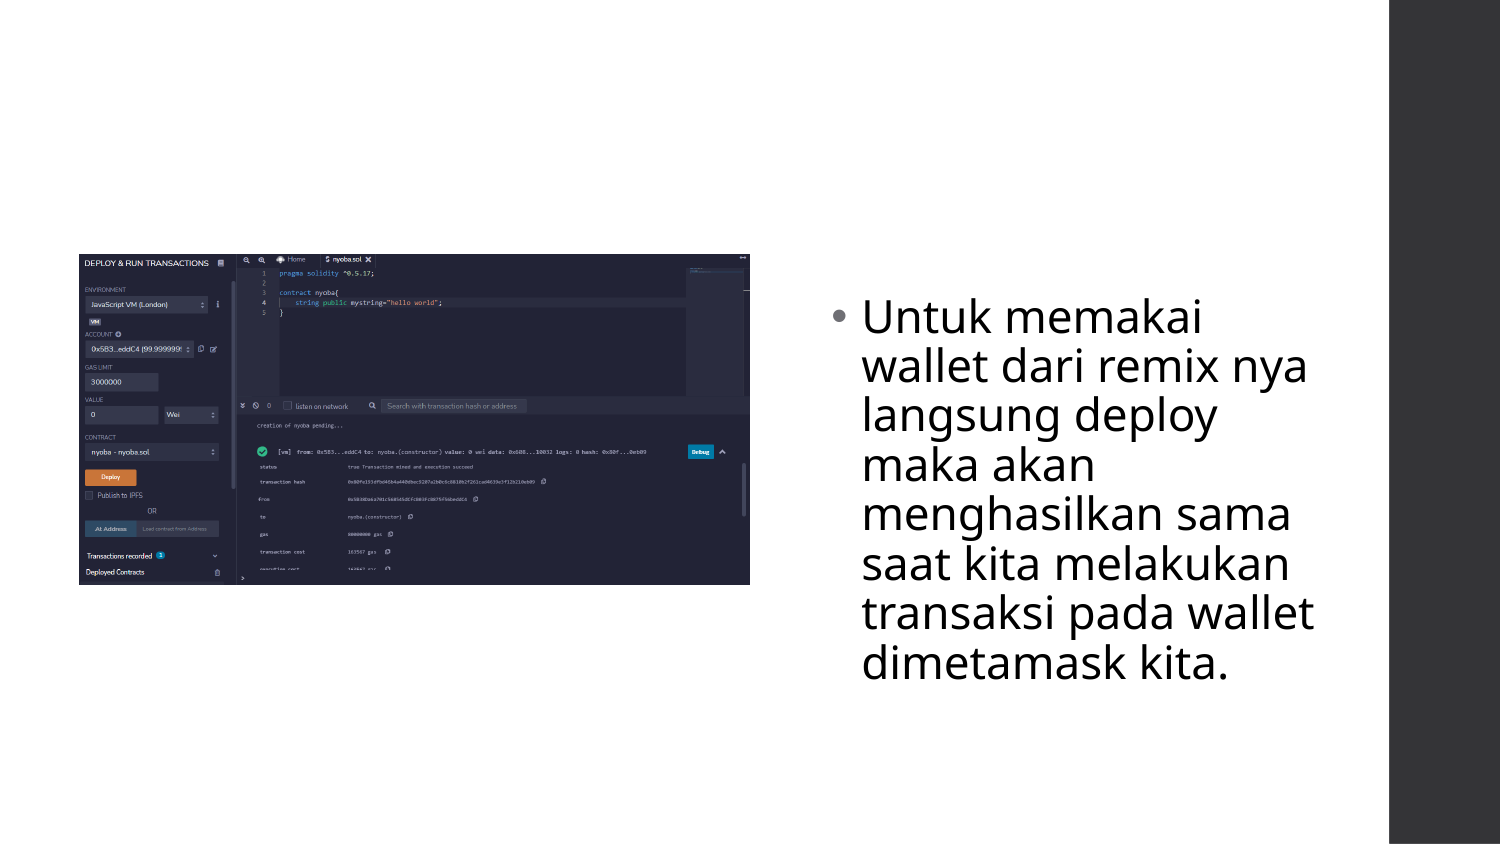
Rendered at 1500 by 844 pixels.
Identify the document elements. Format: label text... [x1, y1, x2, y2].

text_box [1388, 0, 1500, 844]
picture [78, 254, 751, 586]
text_box Untuk memakai wallet dari remix nya langsung deploy maka akan menghasilkan sama saat kita melakukan transaksi pada wallet dimetamask kita. [789, 286, 1353, 761]
